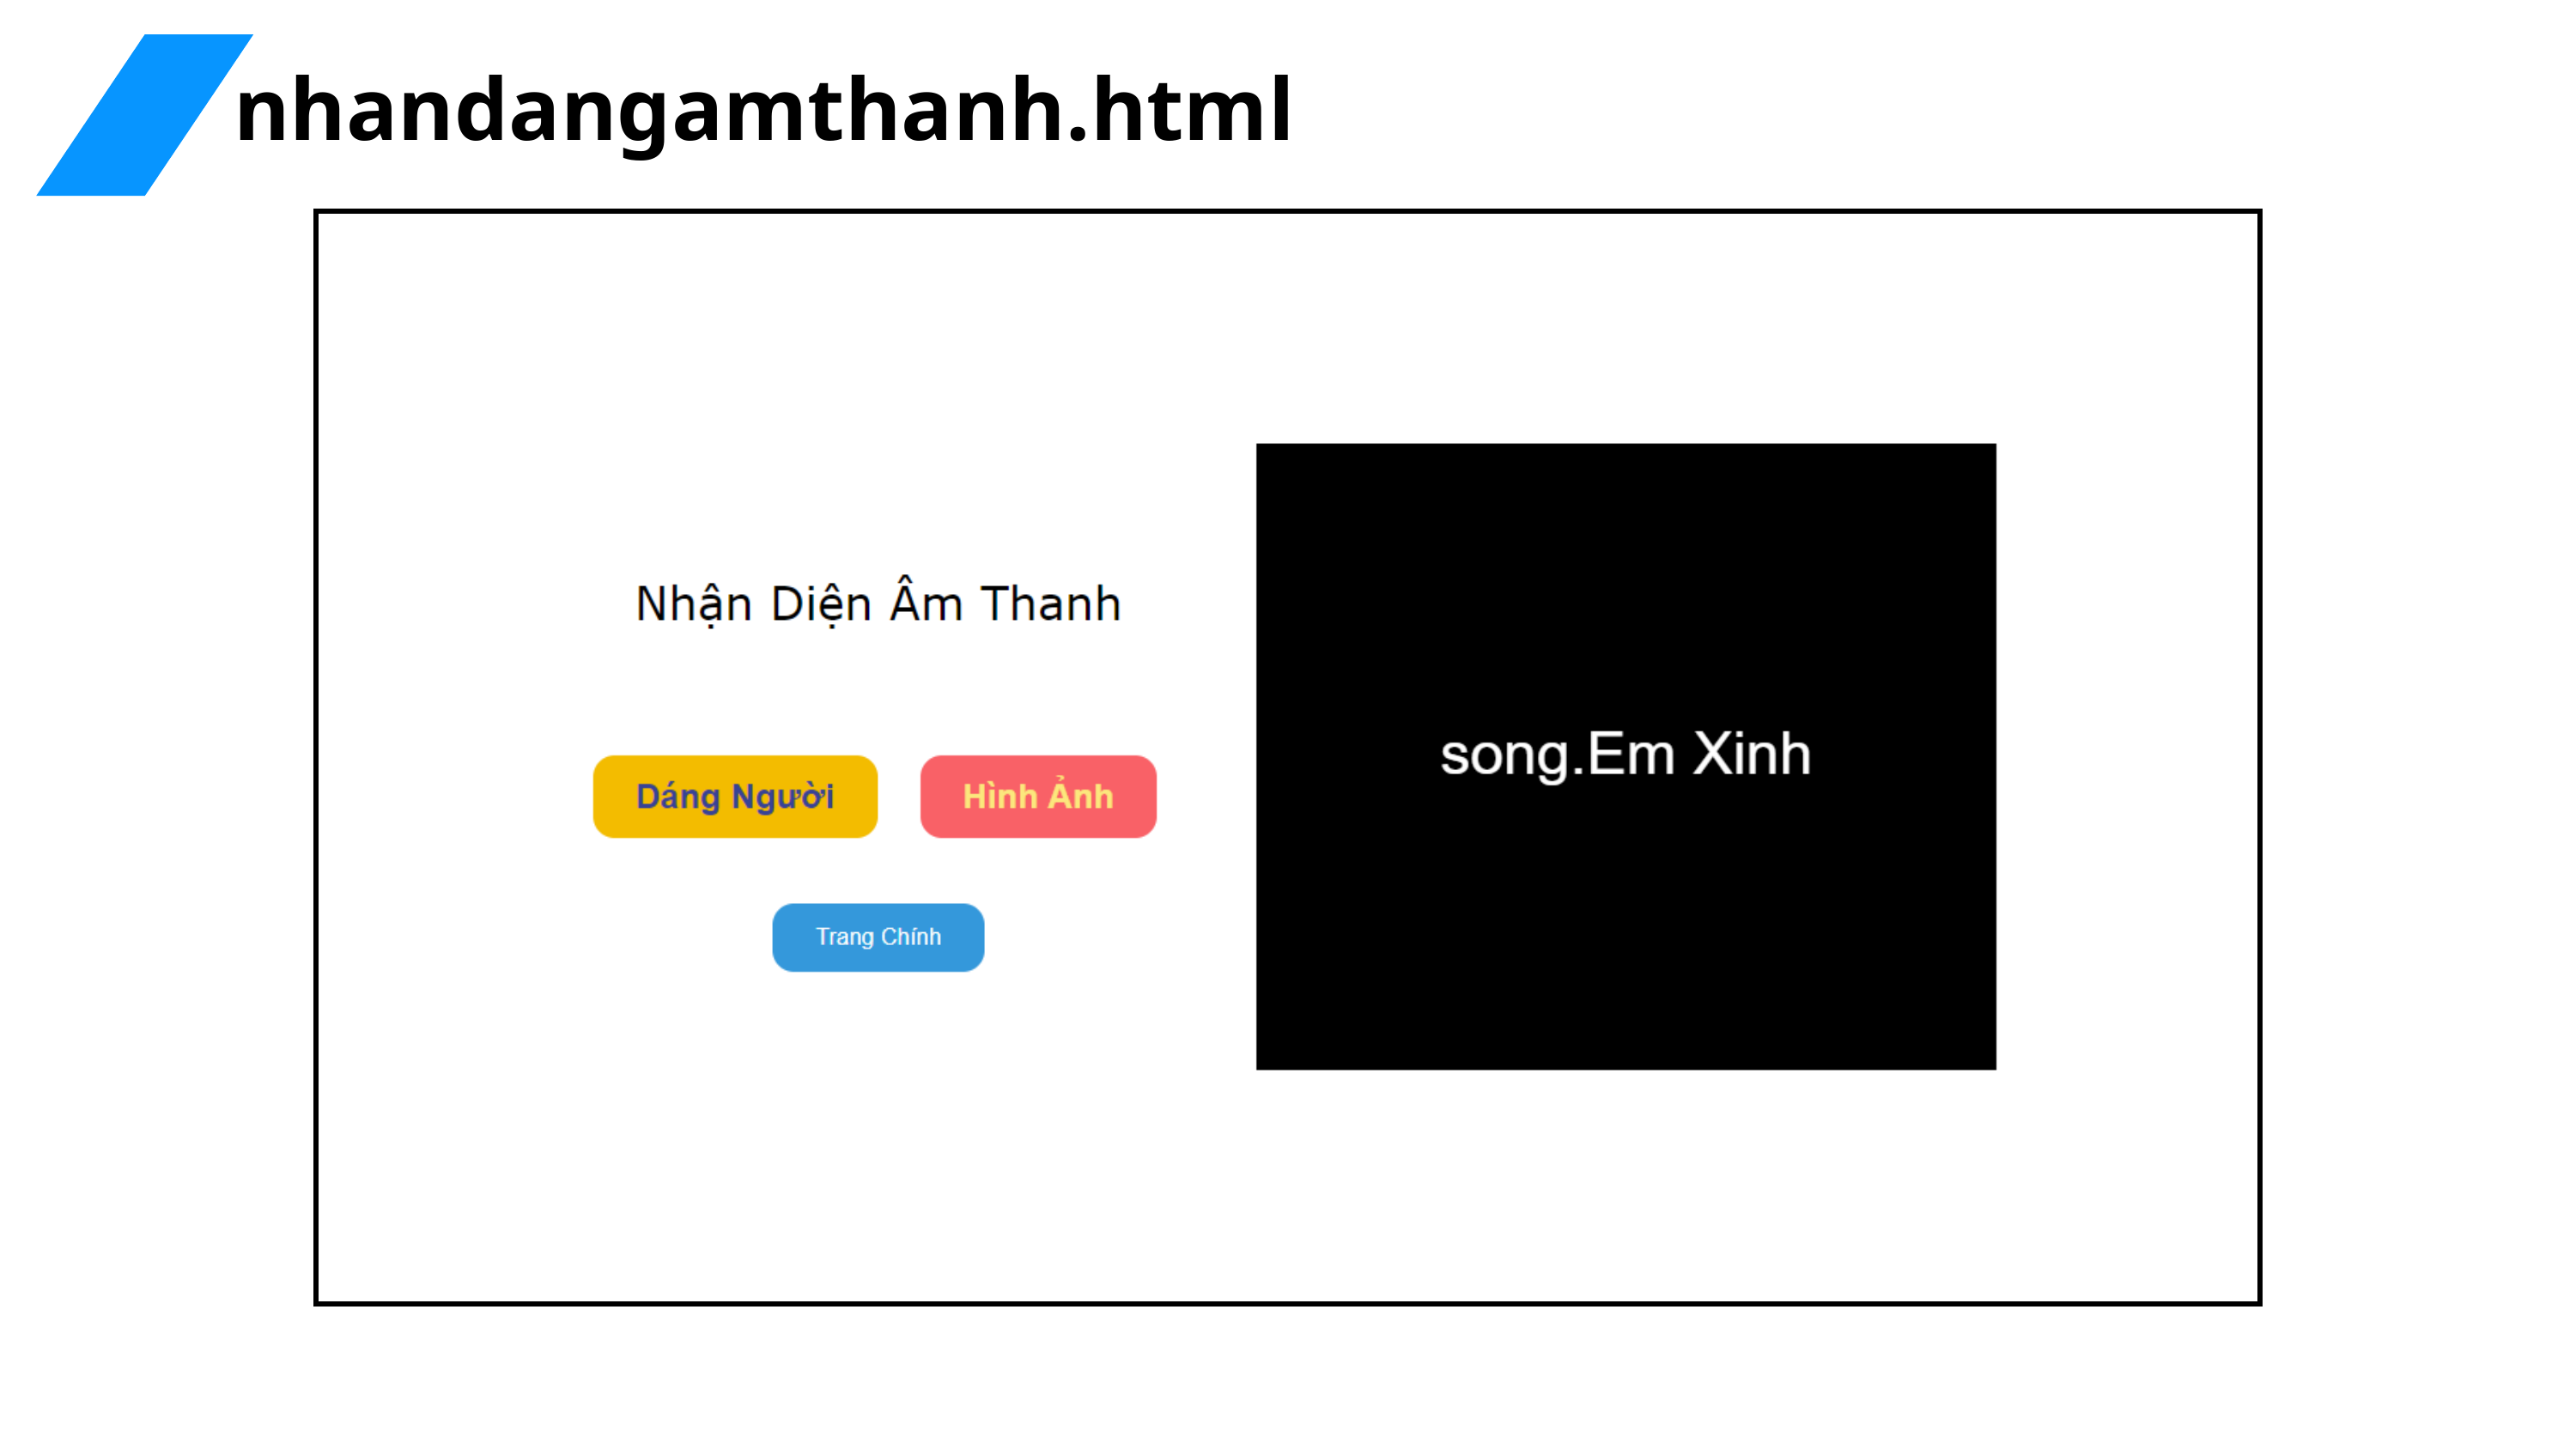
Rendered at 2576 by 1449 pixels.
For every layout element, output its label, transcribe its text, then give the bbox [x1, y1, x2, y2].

text_box [316, 210, 2260, 1304]
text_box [35, 33, 254, 197]
text_box nhandangamthanh.html [256, 37, 1326, 158]
